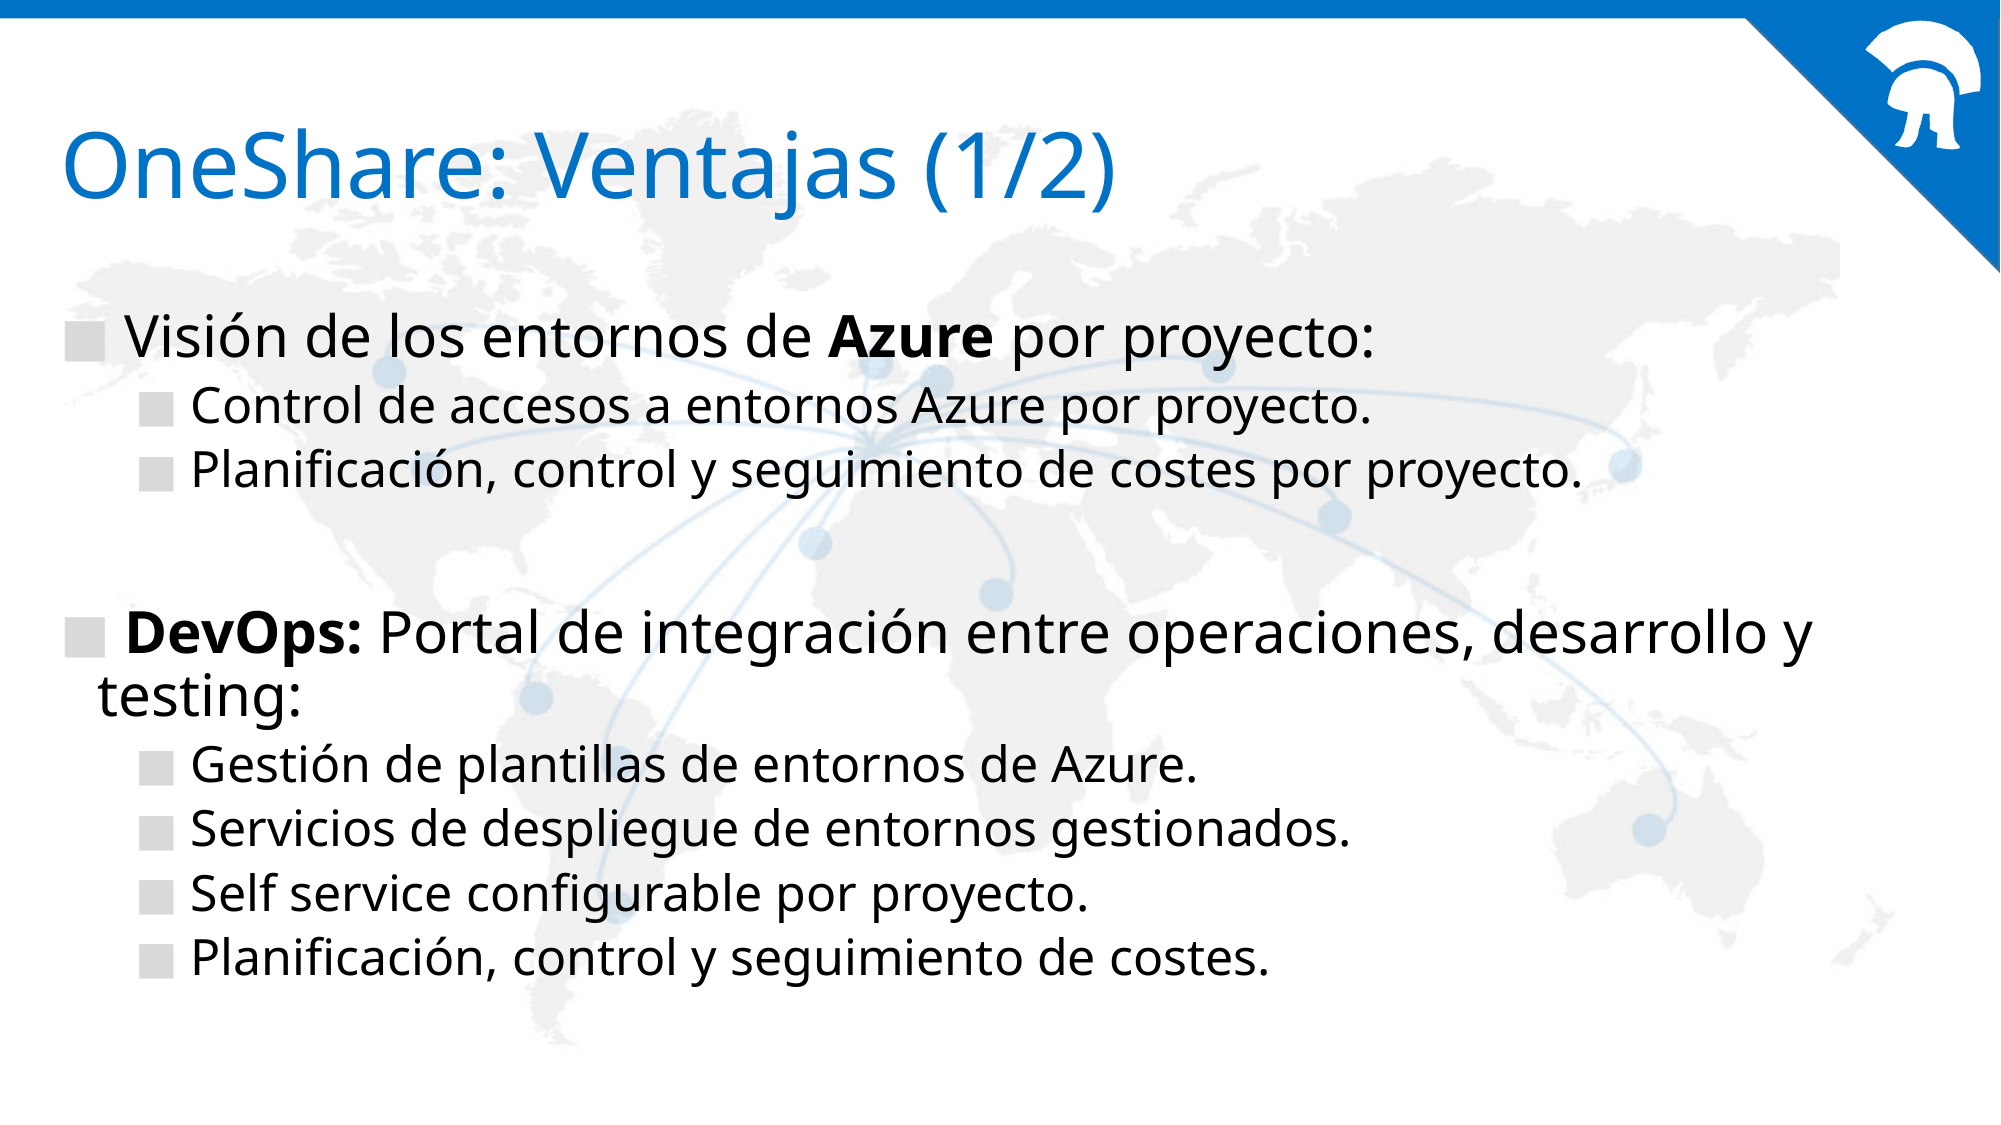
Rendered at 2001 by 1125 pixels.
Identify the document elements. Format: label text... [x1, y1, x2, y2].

picture [0, 0, 2001, 1125]
list Visión de los entornos de Azure por proyecto: Control de accesos a entornos Azure por proyecto. Planificación, control y seguimiento de costes por proyecto. DevOps: Portal de integración entre operaciones, desarrollo y testing: Gestión de plantillas de entornos de Azure. Servicios de despliegue de entornos gestionados. Self service configurable por proyecto. Planificación, control y seguimiento de costes. [45, 299, 1963, 1014]
title OneShare: Ventajas (1/2) [45, 59, 1863, 278]
